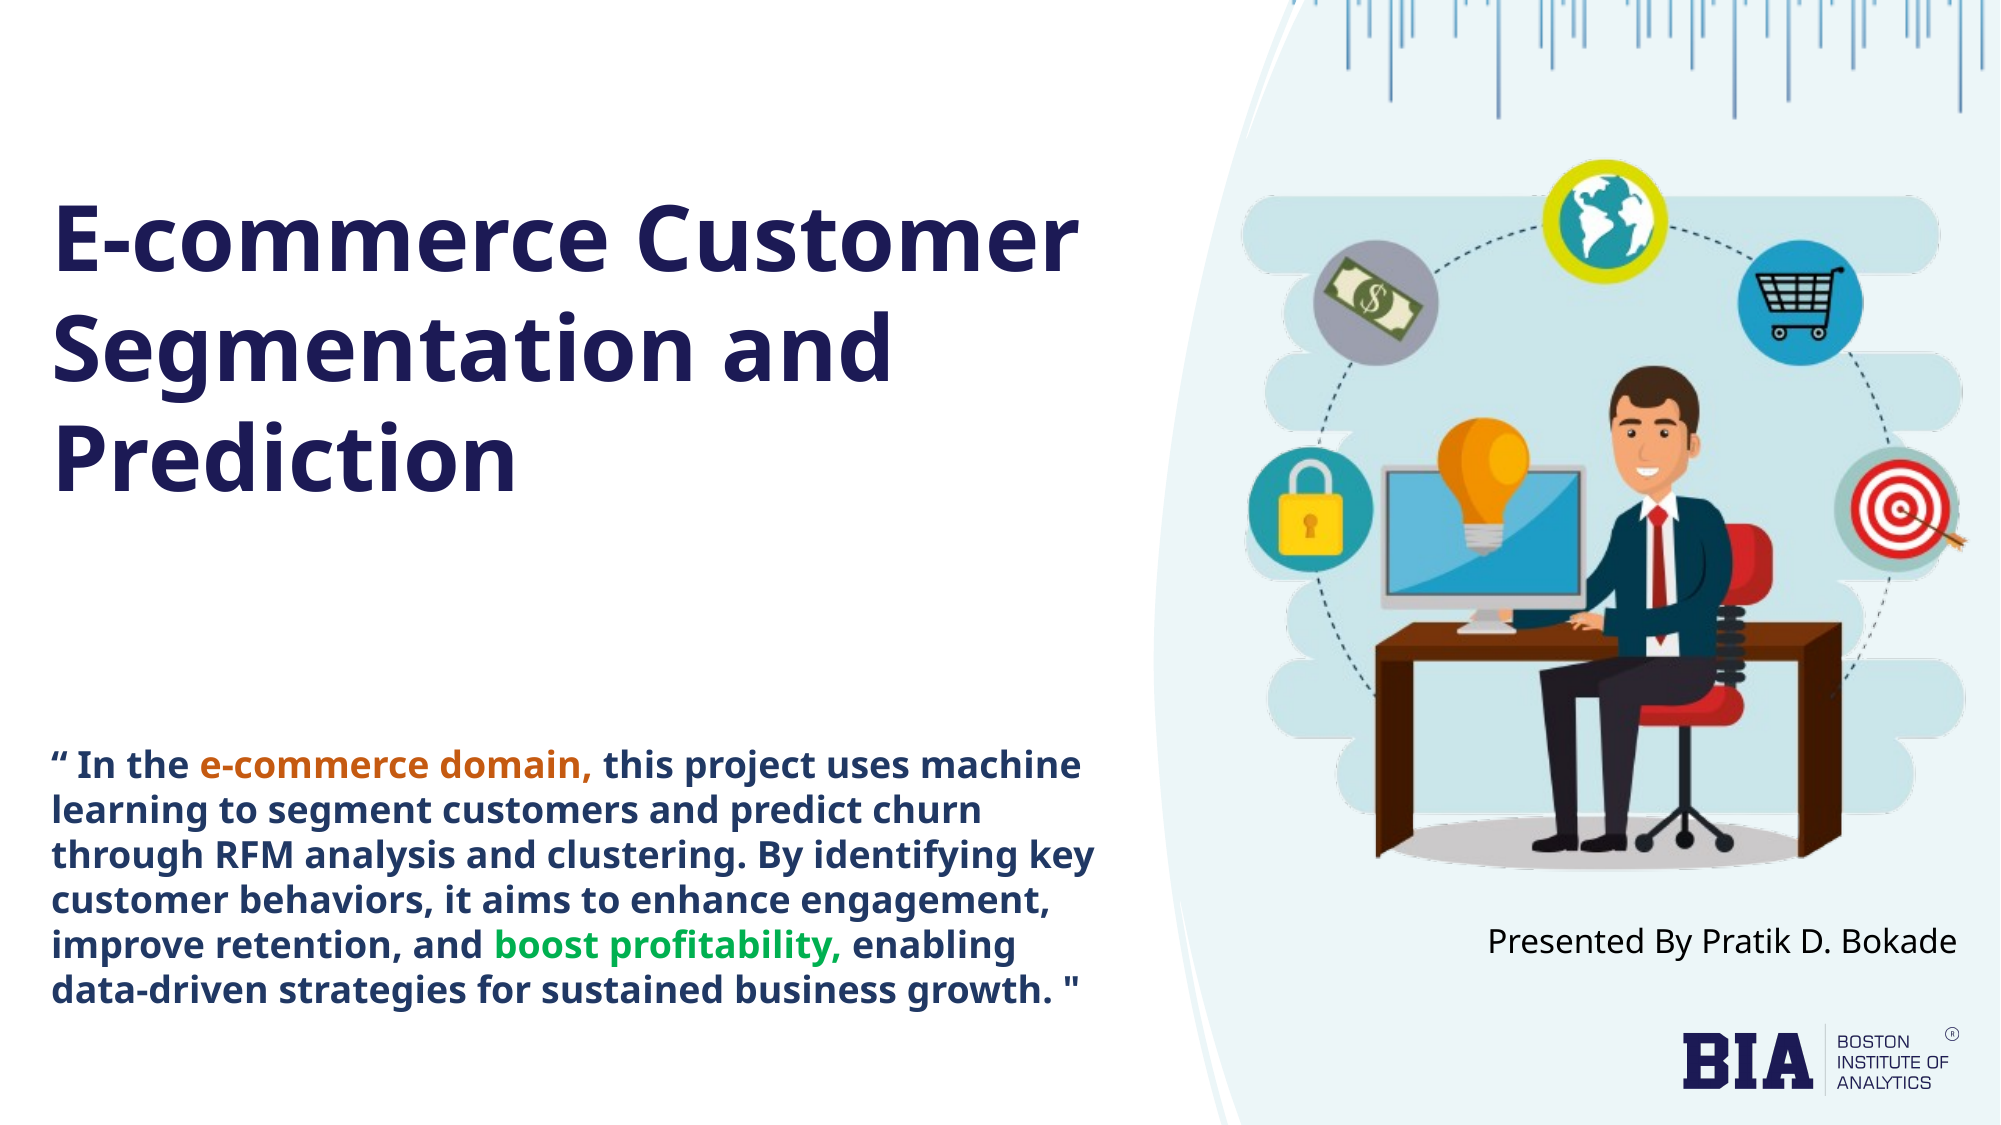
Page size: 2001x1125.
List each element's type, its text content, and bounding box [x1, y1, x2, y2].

picture [1153, 0, 2000, 1125]
text_box E-commerce Customer Segmentation and Prediction [36, 172, 1153, 517]
text_box “ In the e-commerce domain, this project uses machine learning to segment customers and predict churn through RFM analysis and clustering. By identifying key customer behaviors, it aims to enhance engagement, improve retention, and boost profitability, enabling data-driven strategies for sustained business growth. " [36, 733, 1131, 1019]
